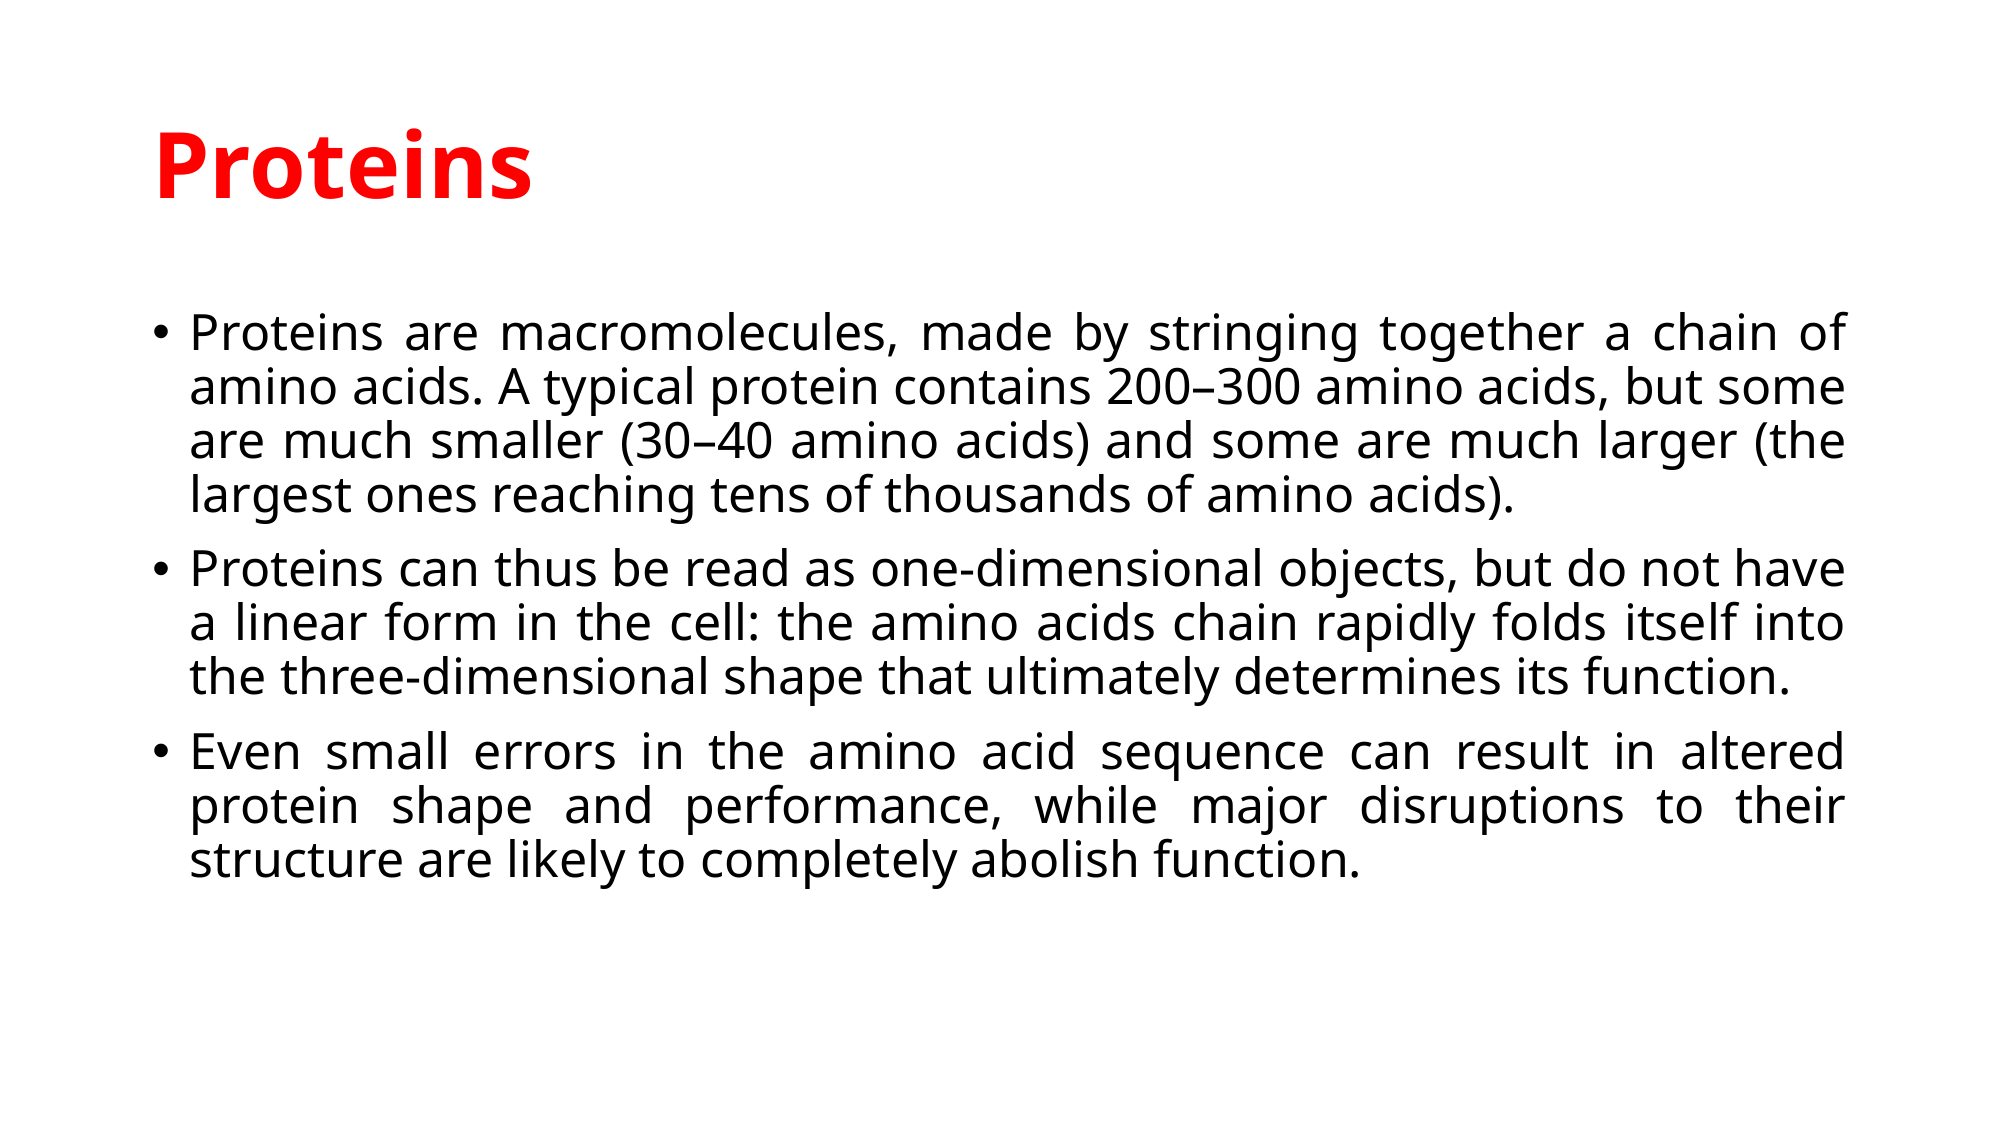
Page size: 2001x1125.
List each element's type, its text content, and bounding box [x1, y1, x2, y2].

list Proteins are macromolecules, made by stringing together a chain of amino acids. A typical protein contains 200–300 amino acids, but some are much smaller (30–40 amino acids) and some are much larger (the largest ones reaching tens of thousands of amino acids). Proteins can thus be read as one-dimensional objects, but do not have a linear form in the cell: the amino acids chain rapidly folds itself into the three-dimensional shape that ultimately determines its function. Even small errors in the amino acid sequence can result in altered protein shape and performance, while major disruptions to their structure are likely to completely abolish function. [137, 299, 1863, 1014]
title Proteins [137, 59, 1863, 278]
